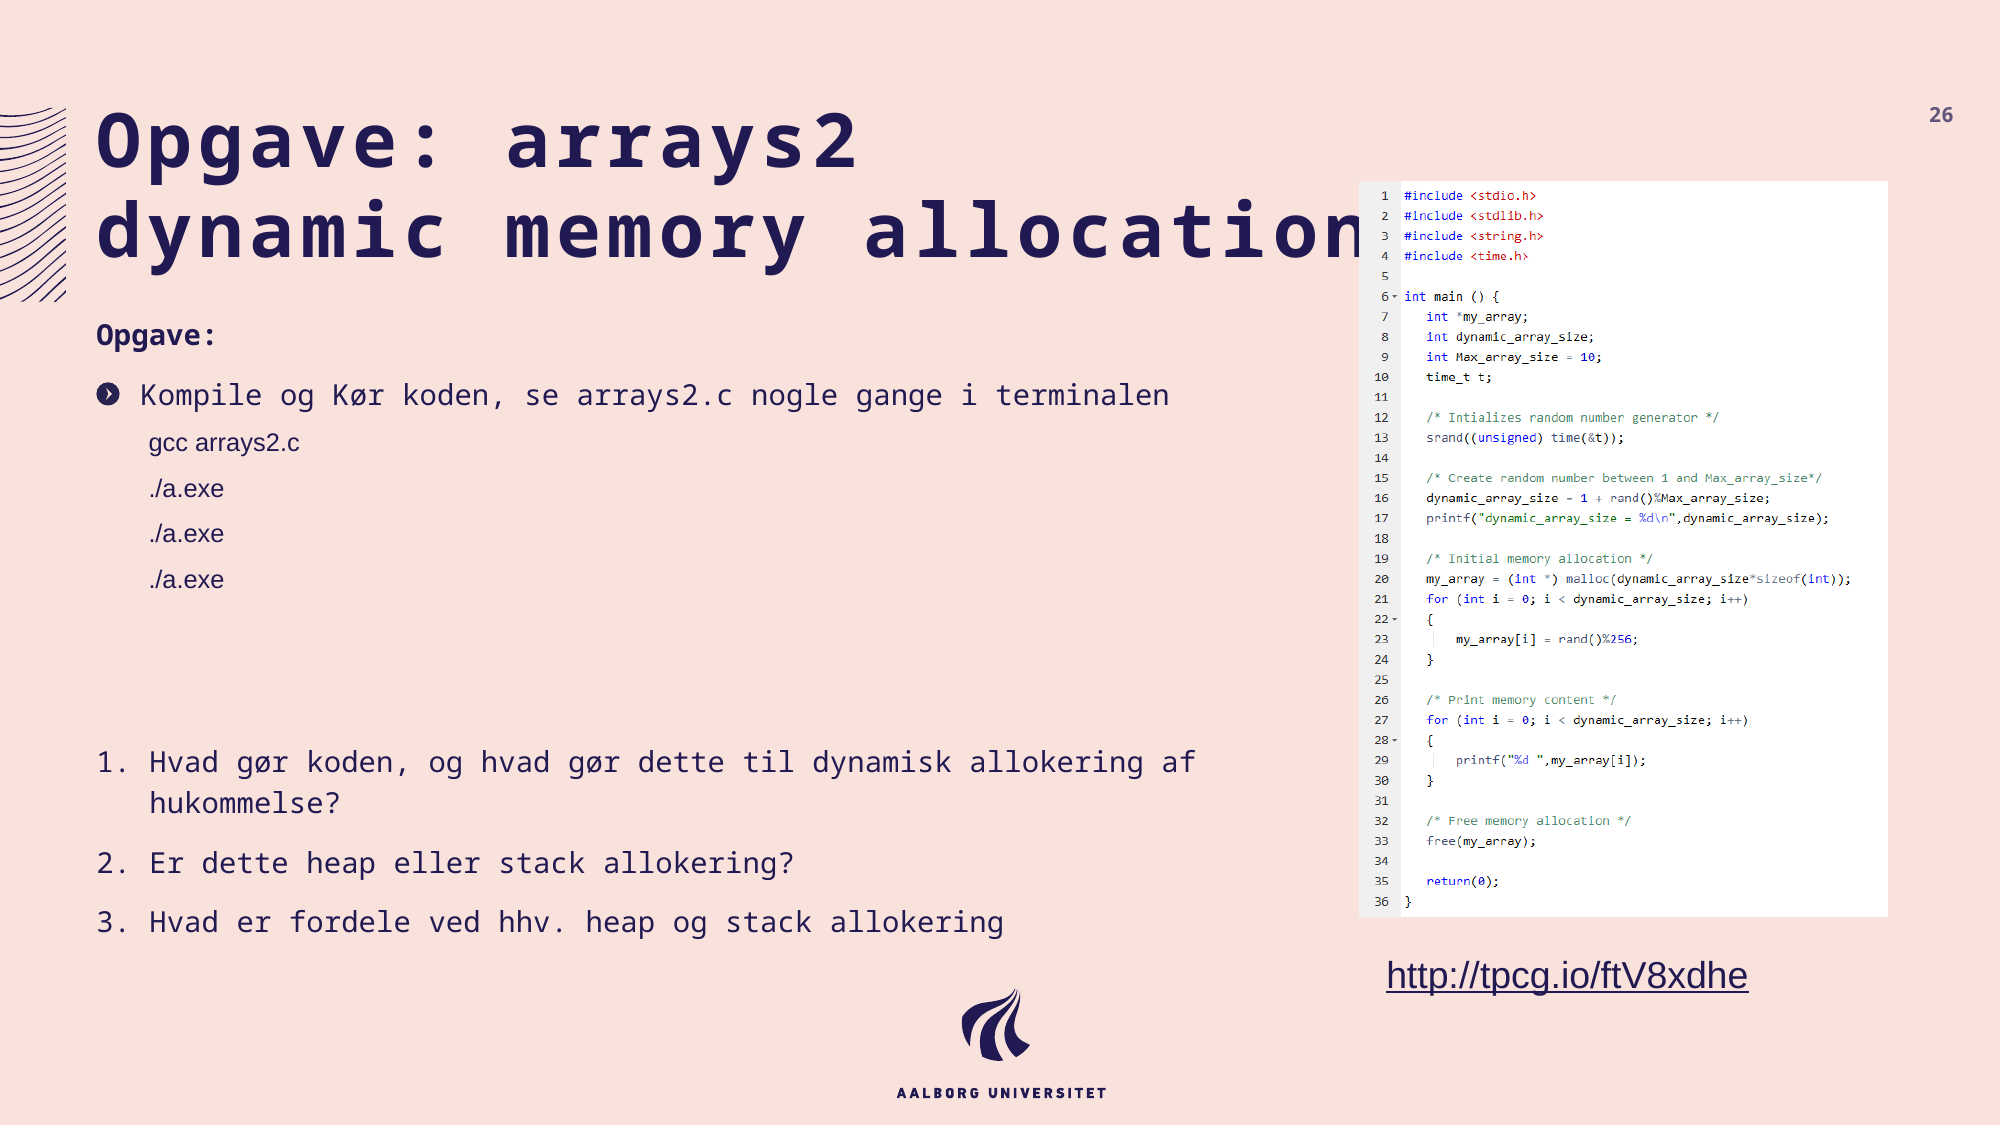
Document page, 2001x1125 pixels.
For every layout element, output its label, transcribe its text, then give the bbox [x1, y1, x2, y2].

list Opgave: Kompile og Kør koden, se arrays2.c nogle gange i terminalen gcc arrays2.c ./a.exe ./a.exe ./a.exe Hvad gør koden, og hvad gør dette til dynamisk allokering af hukommelse? Er dette heap eller stack allokering? Hvad er fordele ved hhv. heap og stack allokering [96, 302, 1212, 947]
picture [1359, 181, 1888, 917]
slide_number 26 [1860, 97, 1954, 135]
text_box http://tpcg.io/ftV8xdhe [1296, 943, 1927, 1004]
title Opgave: arrays2 dynamic memory allocation [96, 60, 1466, 303]
